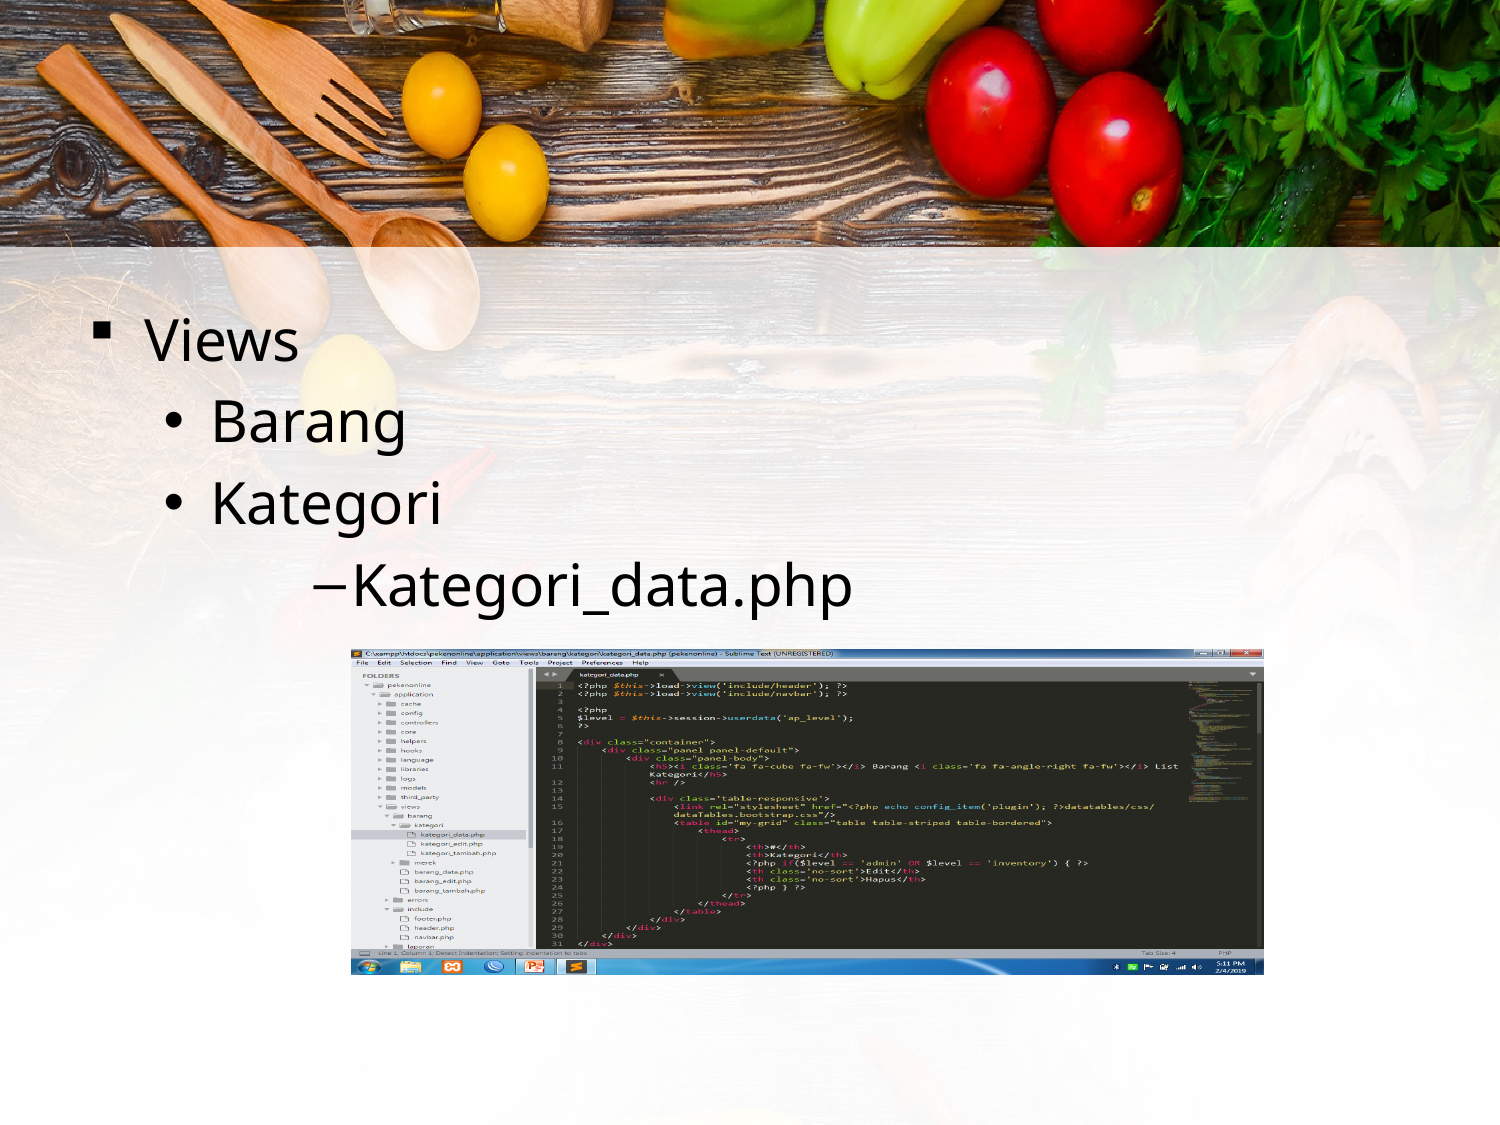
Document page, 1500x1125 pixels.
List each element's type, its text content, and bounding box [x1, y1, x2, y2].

list Views Barang Kategori Kategori_data.php [73, 295, 1427, 1031]
picture [0, 0, 1500, 1125]
